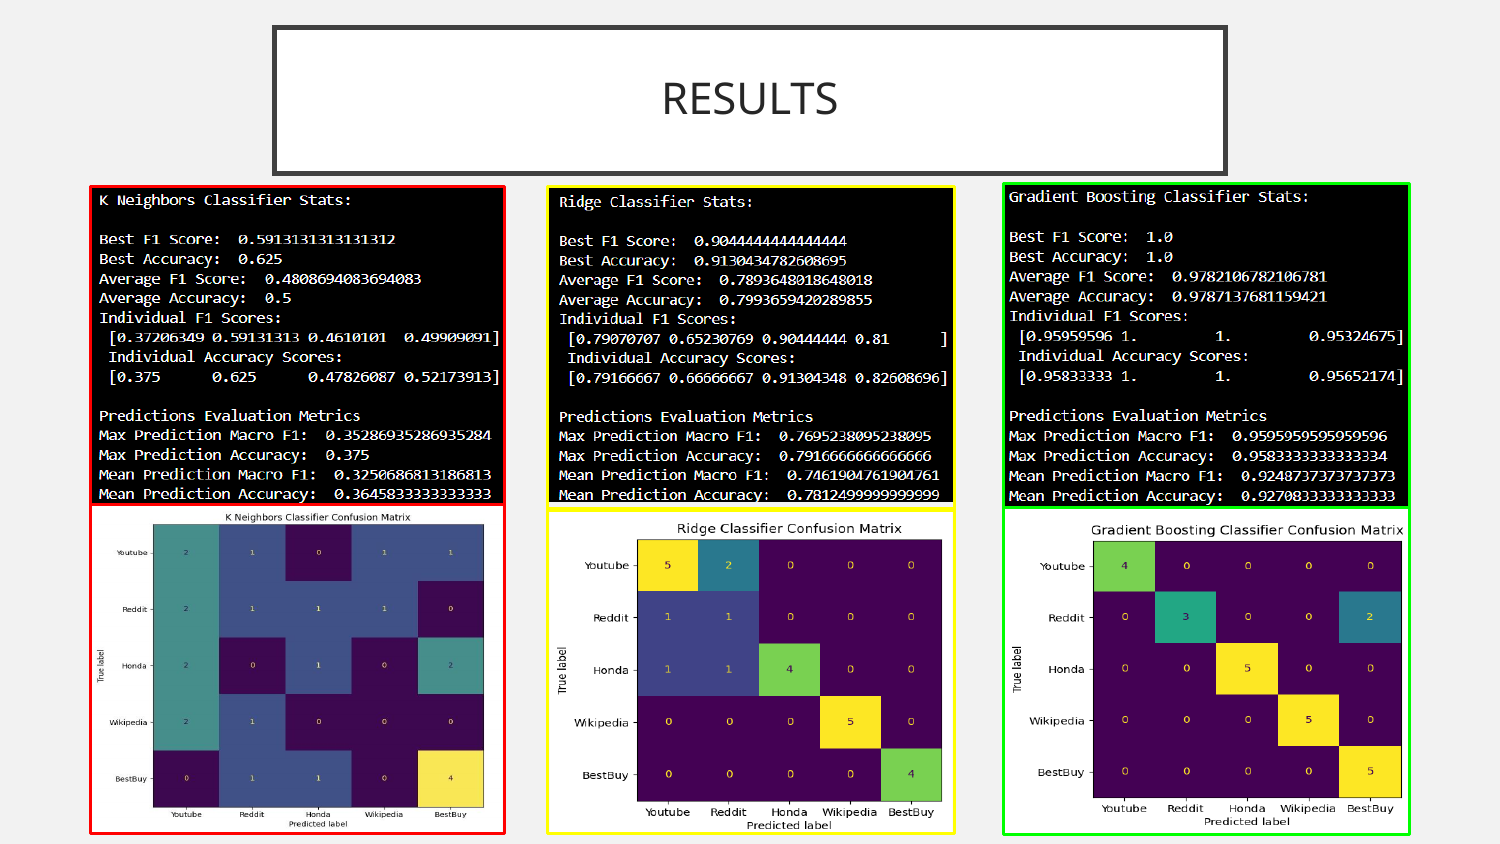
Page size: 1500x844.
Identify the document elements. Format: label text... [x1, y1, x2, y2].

picture [91, 187, 503, 832]
picture [549, 187, 953, 832]
picture [1004, 184, 1409, 834]
title RESULTS [272, 25, 1228, 176]
